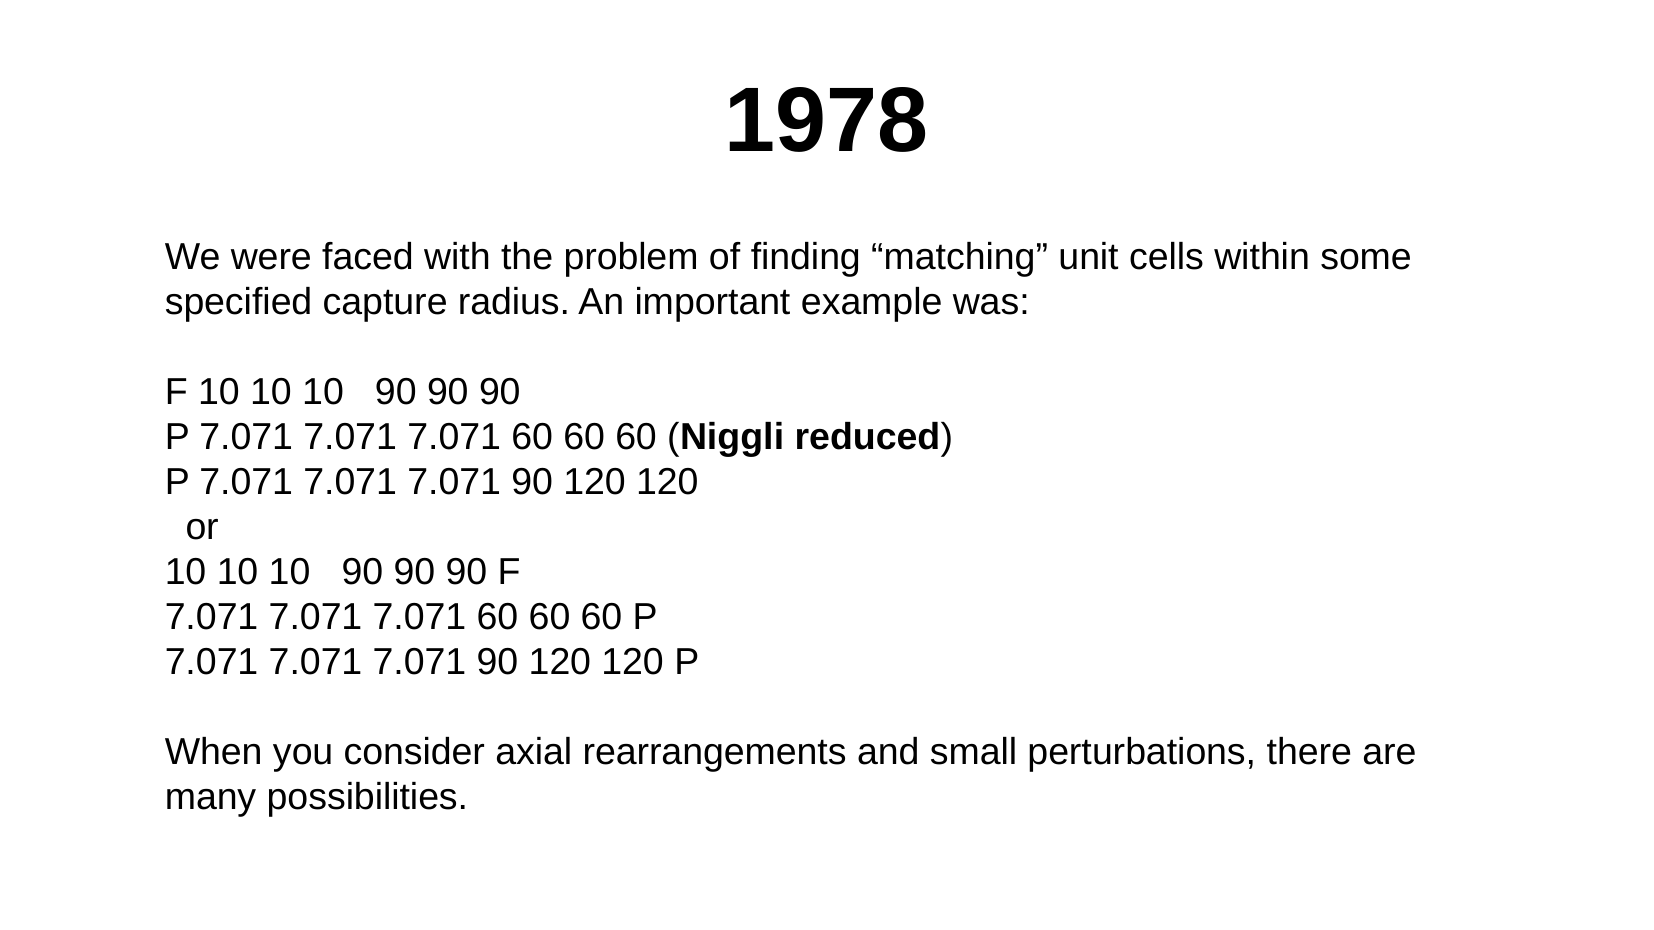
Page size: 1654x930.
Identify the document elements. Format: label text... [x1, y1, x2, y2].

text_box We were faced with the problem of finding “matching” unit cells within some specified capture radius. An important example was: F 10 10 10 90 90 90 P 7.071 7.071 7.071 60 60 60 (Niggli reduced) P 7.071 7.071 7.071 90 120 120 or 10 10 10 90 90 90 F 7.071 7.071 7.071 60 60 60 P 7.071 7.071 7.071 90 120 120 P When you consider axial rearrangements and small perturbations, there are many possibilities. [149, 224, 1500, 786]
title 1978 [82, 37, 1570, 192]
